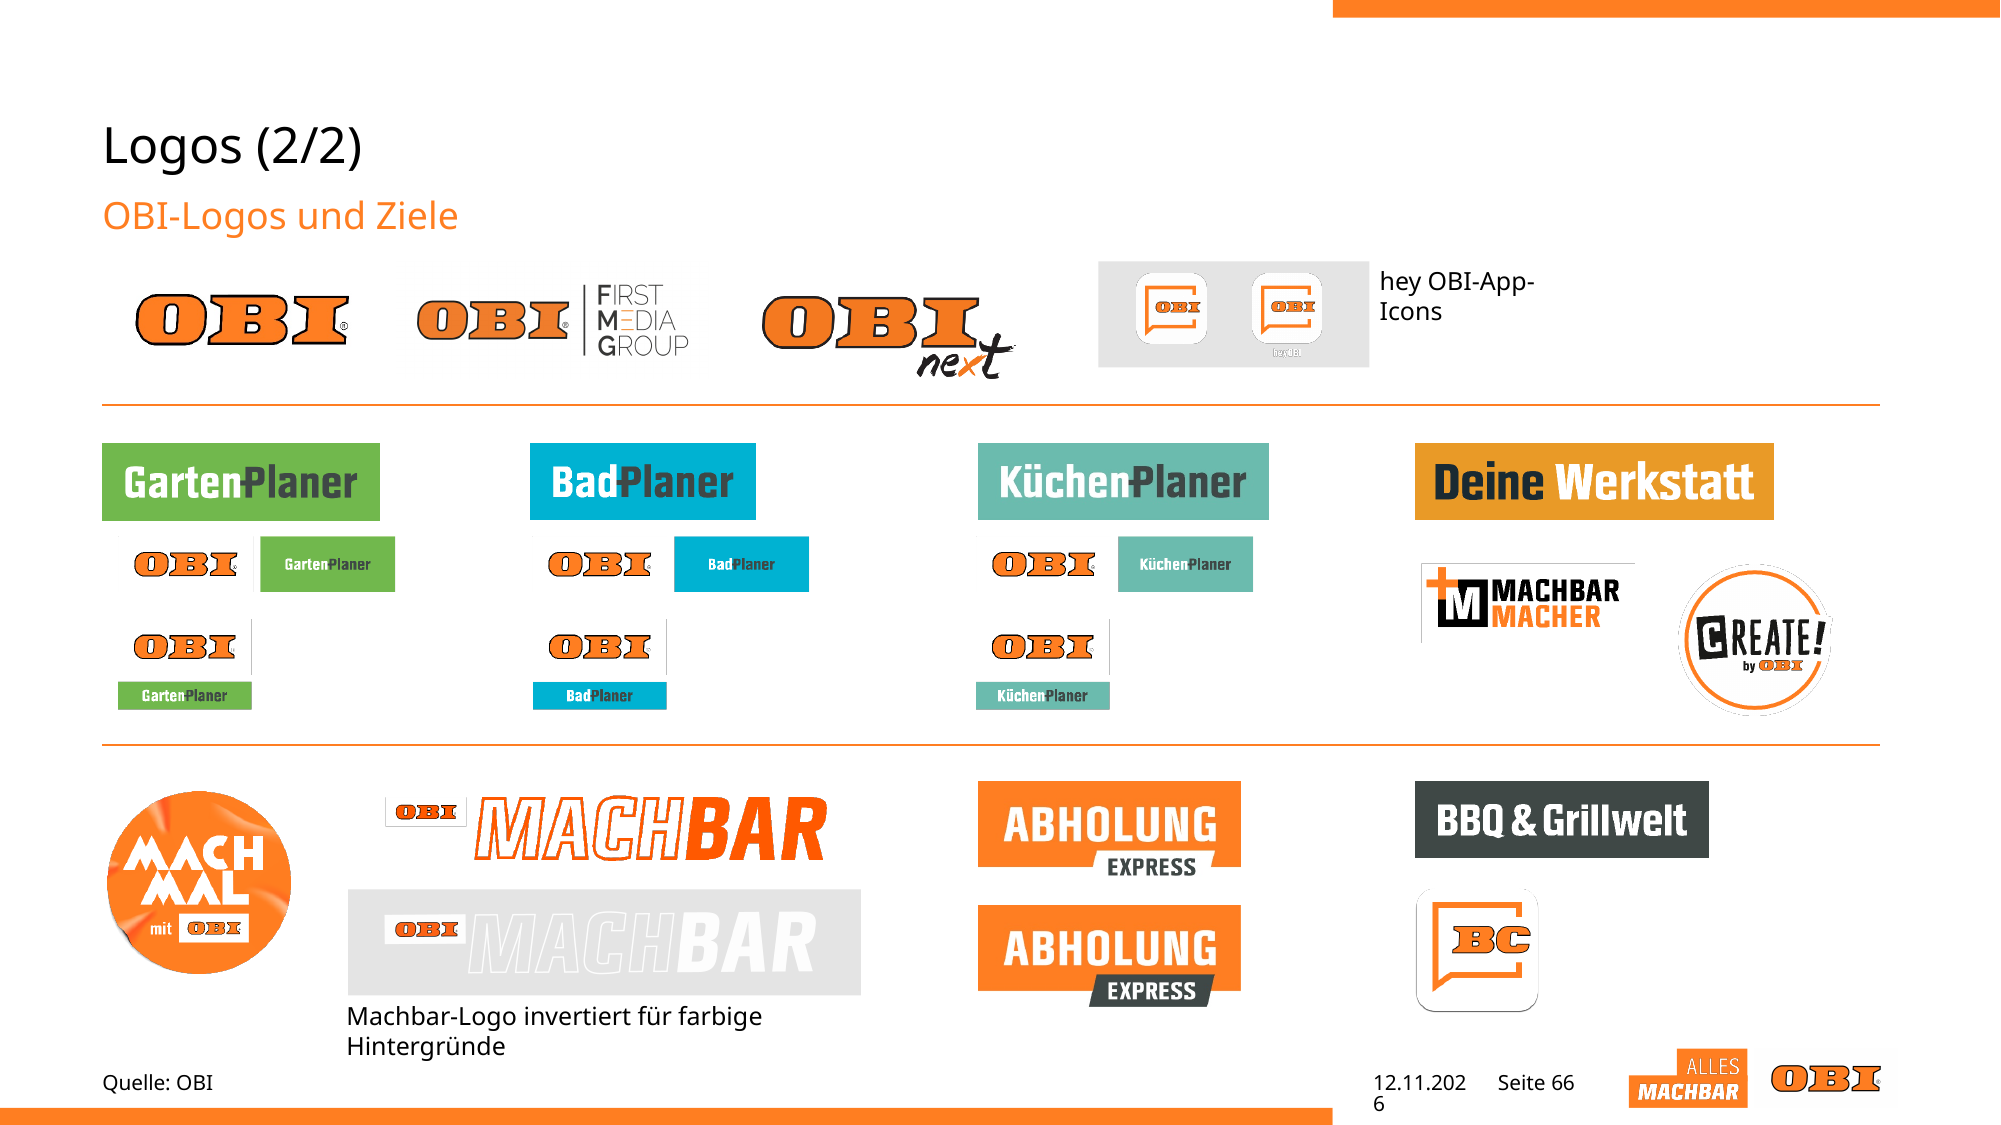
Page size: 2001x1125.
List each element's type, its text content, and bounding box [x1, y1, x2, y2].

picture [1415, 781, 1709, 858]
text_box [960, 443, 1269, 725]
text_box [1405, 443, 1833, 716]
picture [1136, 273, 1207, 344]
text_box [516, 443, 825, 725]
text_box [102, 443, 411, 725]
picture [107, 791, 291, 974]
picture [1252, 273, 1322, 358]
picture [762, 296, 1016, 379]
picture [360, 886, 839, 1002]
slide_number Seite 66 [1497, 1071, 1588, 1097]
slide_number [1373, 1071, 1475, 1097]
picture [1754, 1048, 1898, 1107]
picture [978, 781, 1241, 883]
list OBI-Logos und Ziele [102, 192, 1880, 238]
picture [1638, 1058, 1739, 1100]
picture [395, 261, 709, 379]
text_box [1098, 261, 1563, 368]
title Logos (2/2) [102, 112, 1880, 174]
picture [1415, 888, 1539, 1013]
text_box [346, 889, 861, 1031]
picture [102, 261, 382, 378]
picture [978, 905, 1241, 1007]
footer Quelle: OBI [102, 1071, 1271, 1097]
picture [374, 782, 839, 873]
